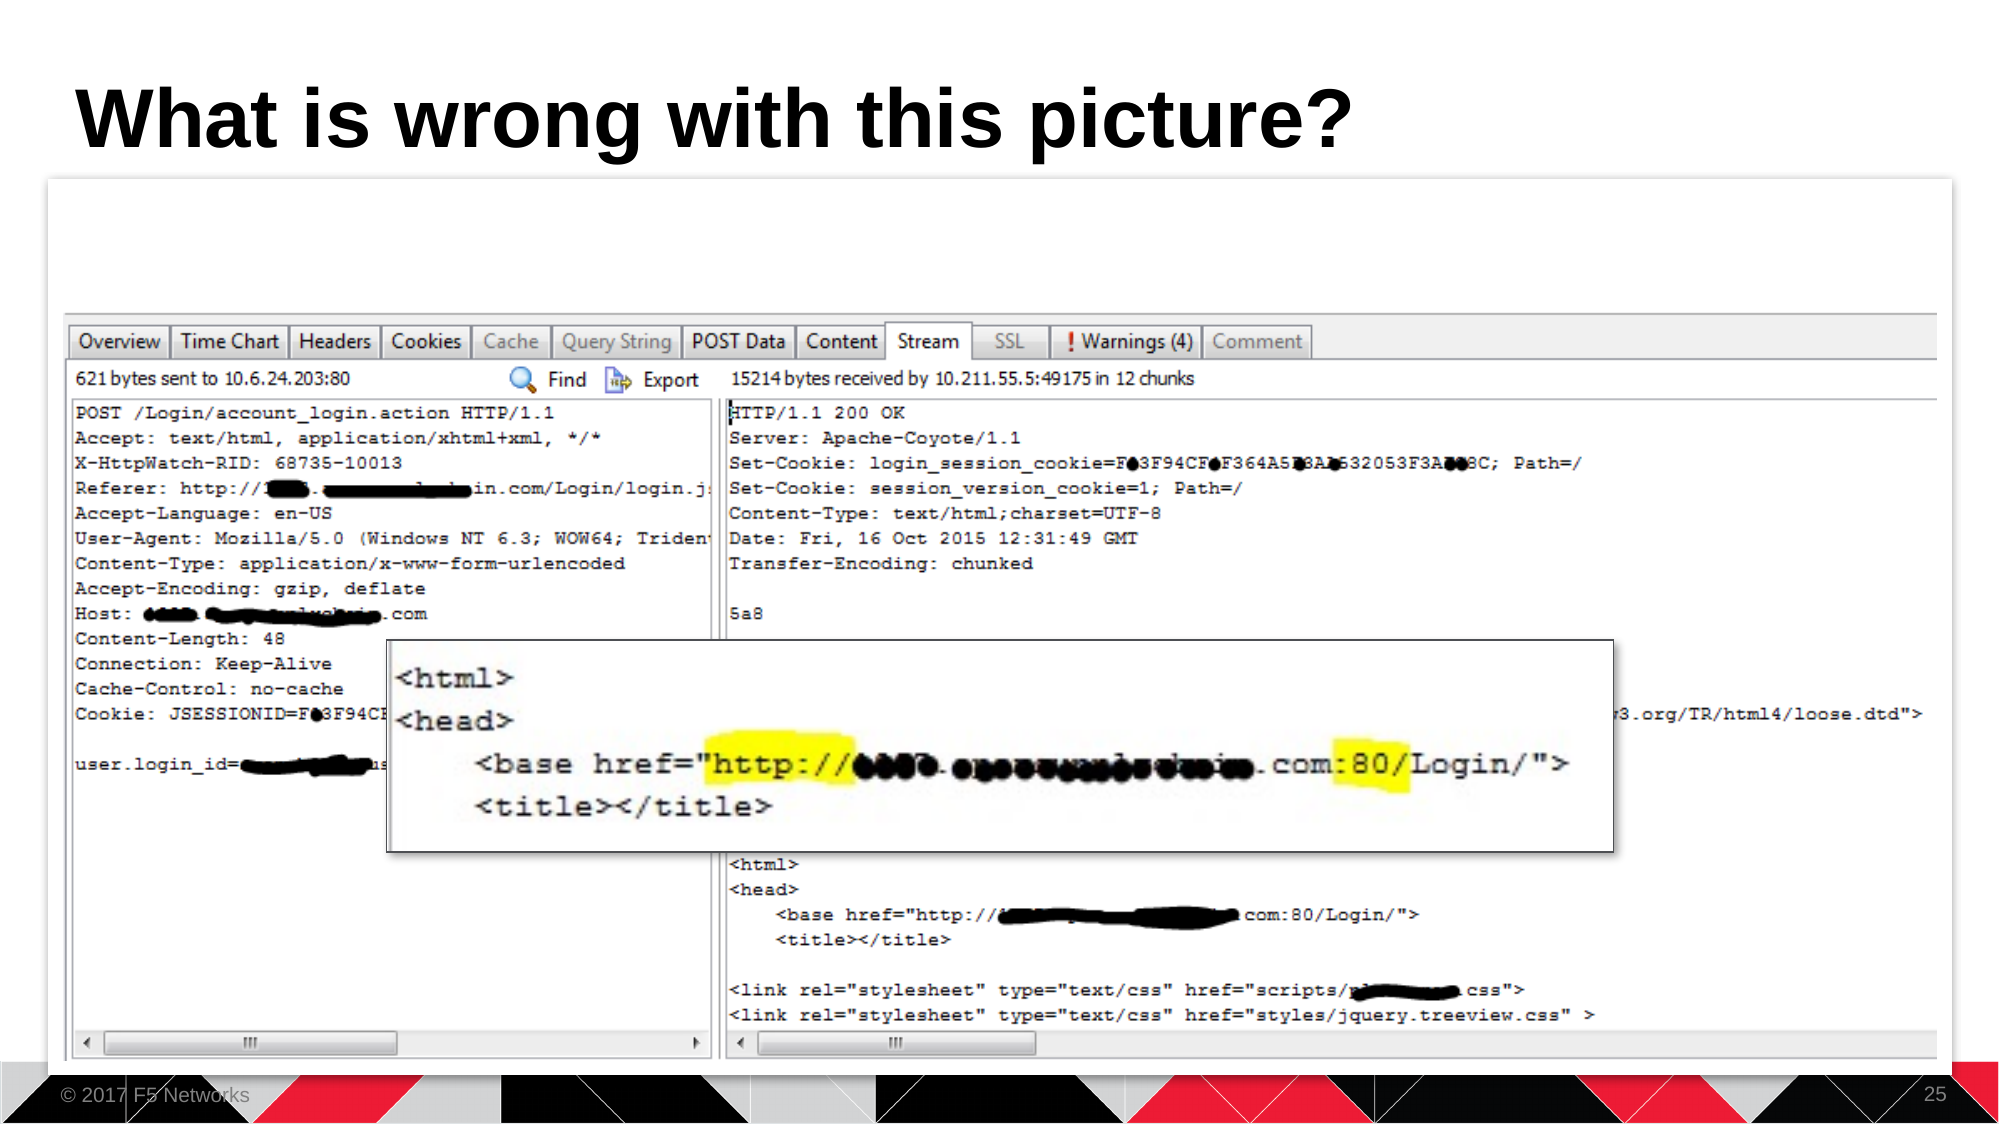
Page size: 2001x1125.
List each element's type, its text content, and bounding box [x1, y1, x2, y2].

picture [0, 1050, 2000, 1125]
footer © 2017 F5 Networks [35, 1063, 711, 1124]
slide_number 25 [1477, 1062, 1973, 1123]
picture [62, 193, 1938, 1061]
title What is wrong with this picture? [50, 50, 1950, 175]
